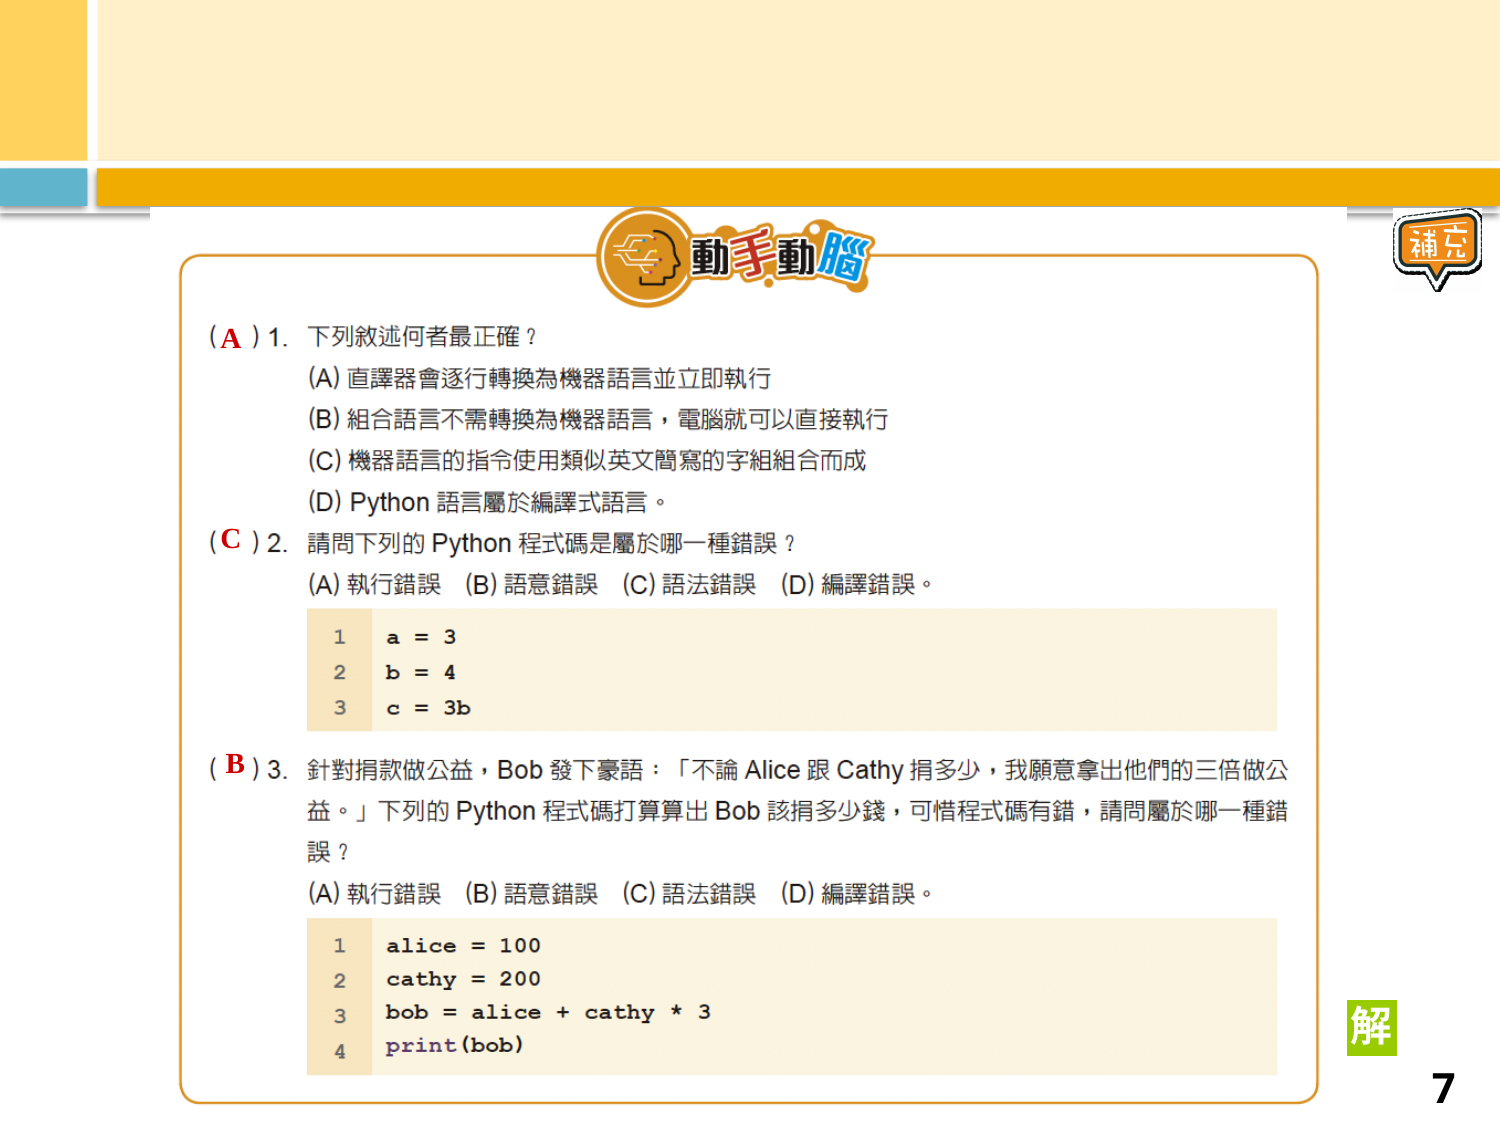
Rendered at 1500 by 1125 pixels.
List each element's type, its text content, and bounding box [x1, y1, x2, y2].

picture [1392, 207, 1482, 292]
picture [149, 207, 1347, 1125]
text_box 解 [1353, 999, 1397, 1057]
